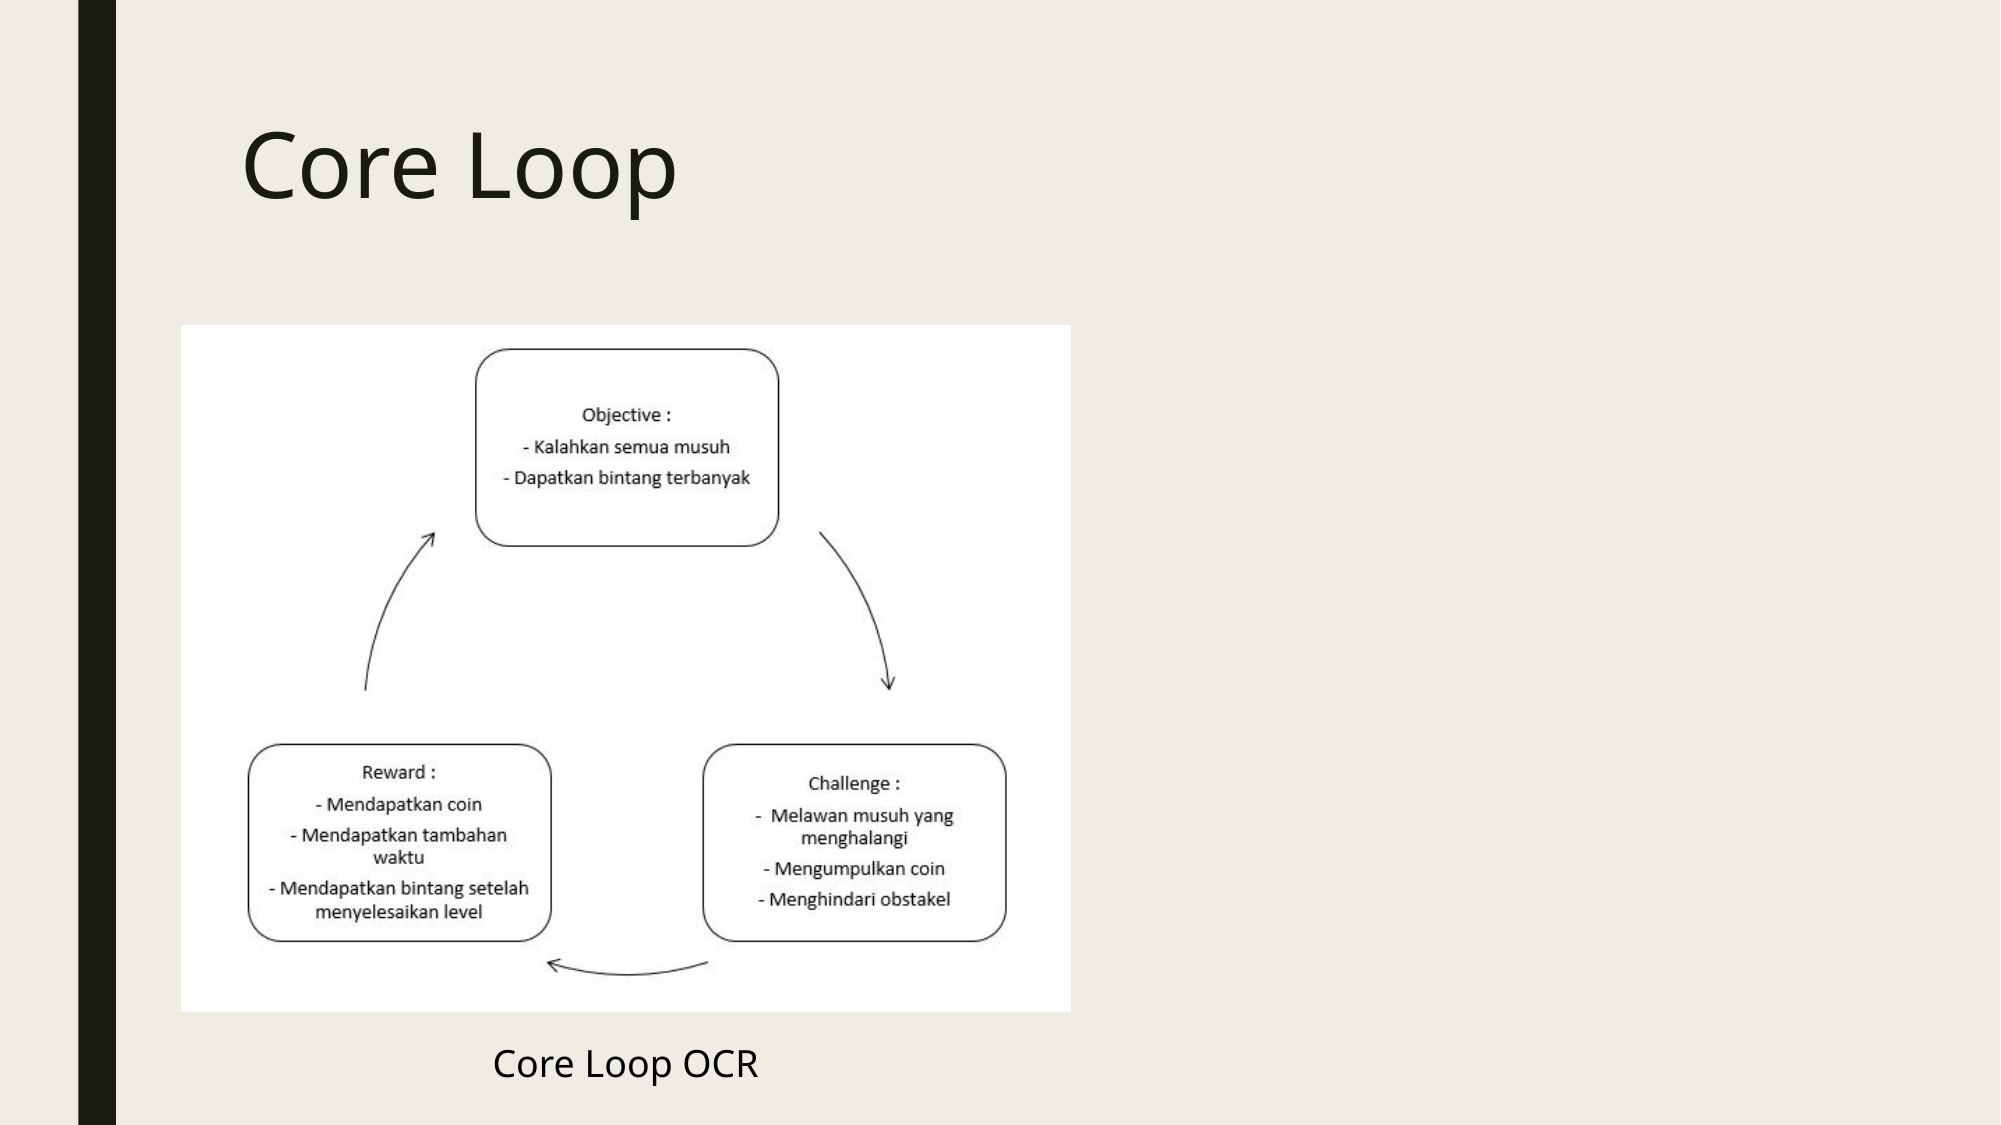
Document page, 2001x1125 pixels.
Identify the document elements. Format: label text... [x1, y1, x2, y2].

title Core Loop [225, 112, 1800, 357]
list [180, 325, 1071, 1012]
text_box Core Loop OCR [477, 1032, 774, 1092]
